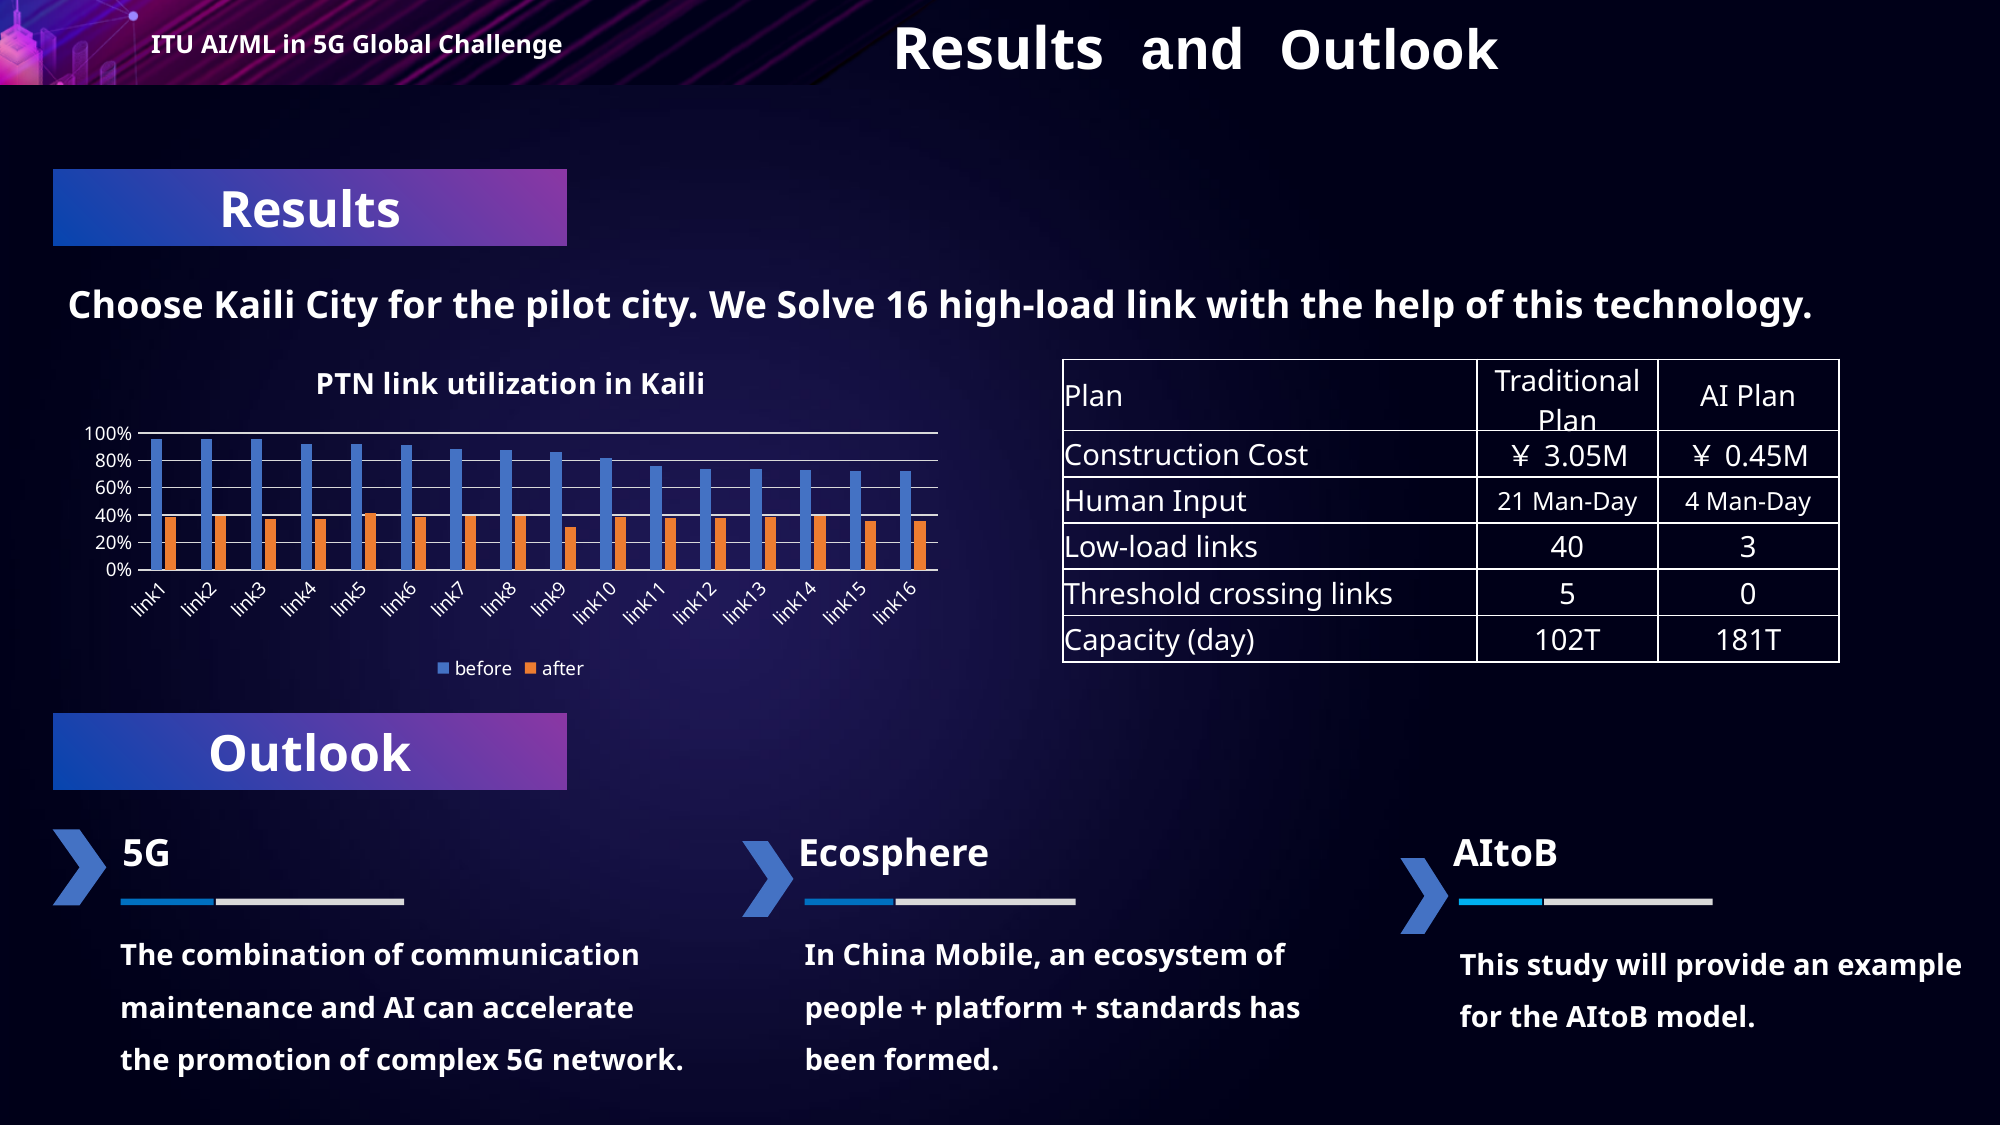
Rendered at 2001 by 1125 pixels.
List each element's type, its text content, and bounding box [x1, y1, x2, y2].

table_cell 21 Man-Day [1478, 478, 1657, 522]
table_cell Construction Cost [1064, 431, 1476, 476]
text_box Results [53, 169, 567, 246]
table_cell 5 [1478, 570, 1657, 615]
table_header AI Plan [1659, 360, 1838, 430]
text_box Choose Kaili City for the pilot city. We Solve 16 high-load link with the help of this technology. [52, 250, 1979, 335]
chart [66, 339, 956, 688]
text_box Results and Outlook [877, 3, 1515, 89]
table_cell 0 [1659, 570, 1838, 615]
table_cell Capacity (day) [1064, 616, 1476, 661]
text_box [1400, 822, 1979, 1034]
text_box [52, 822, 699, 1078]
text_box Outlook [53, 713, 567, 790]
table_cell Human Input [1064, 478, 1476, 522]
table_cell 102T [1478, 616, 1657, 661]
table_cell Threshold crossing links [1064, 570, 1476, 615]
table_cell ￥0.45M [1659, 431, 1838, 476]
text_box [742, 822, 1357, 1025]
table_cell 40 [1478, 524, 1657, 568]
table_header Plan [1064, 360, 1476, 430]
table_cell 3 [1659, 524, 1838, 568]
table_cell 181T [1659, 616, 1838, 661]
table_cell Low-load links [1064, 524, 1476, 568]
table_cell 4 Man-Day [1659, 478, 1838, 522]
table_header Traditional Plan [1478, 360, 1657, 430]
picture [0, 0, 2000, 1125]
table_cell ￥3.05M [1478, 431, 1657, 476]
